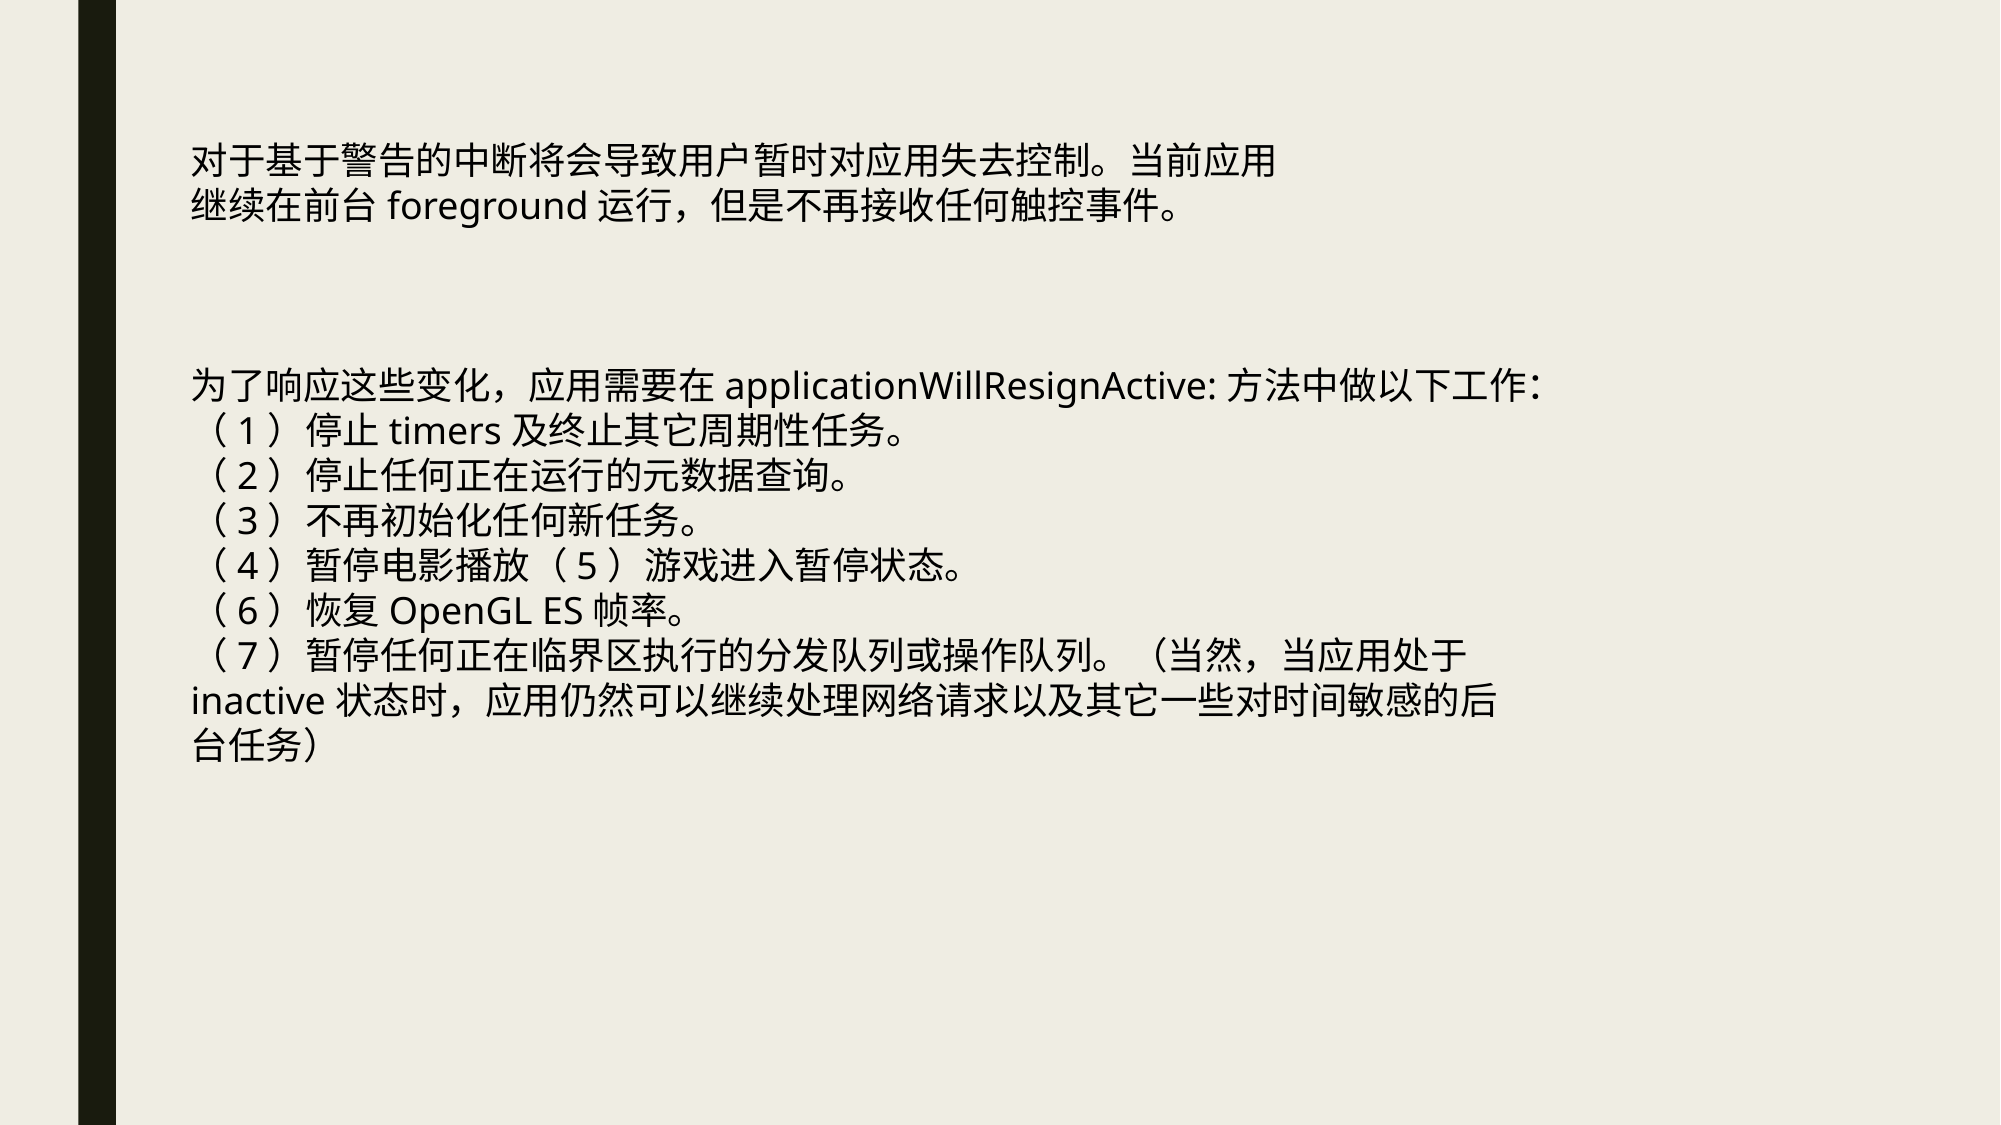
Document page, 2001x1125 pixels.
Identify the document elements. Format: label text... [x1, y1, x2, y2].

text_box 对于基于警告的中断将会导致用户暂时对应用失去控制。当前应用继续在前台foreground运行，但是不再接收任何触控事件。 [175, 129, 1296, 235]
text_box 为了响应这些变化，应用需要在applicationWillResignActive:方法中做以下工作： （1）停止timers及终止其它周期性任务。 （2）停止任何正在运行的元数据查询。 （3）不再初始化任何新任务。 （4）暂停电影播放（5）游戏进入暂停状态。 （6）恢复OpenGL ES帧率。 （7）暂停任何正在临界区执行的分发队列或操作队列。（当然，当应用处于inactive状态时，应用仍然可以继续处理网络请求以及其它一些对时间敏感的后台任务） [175, 354, 1542, 819]
